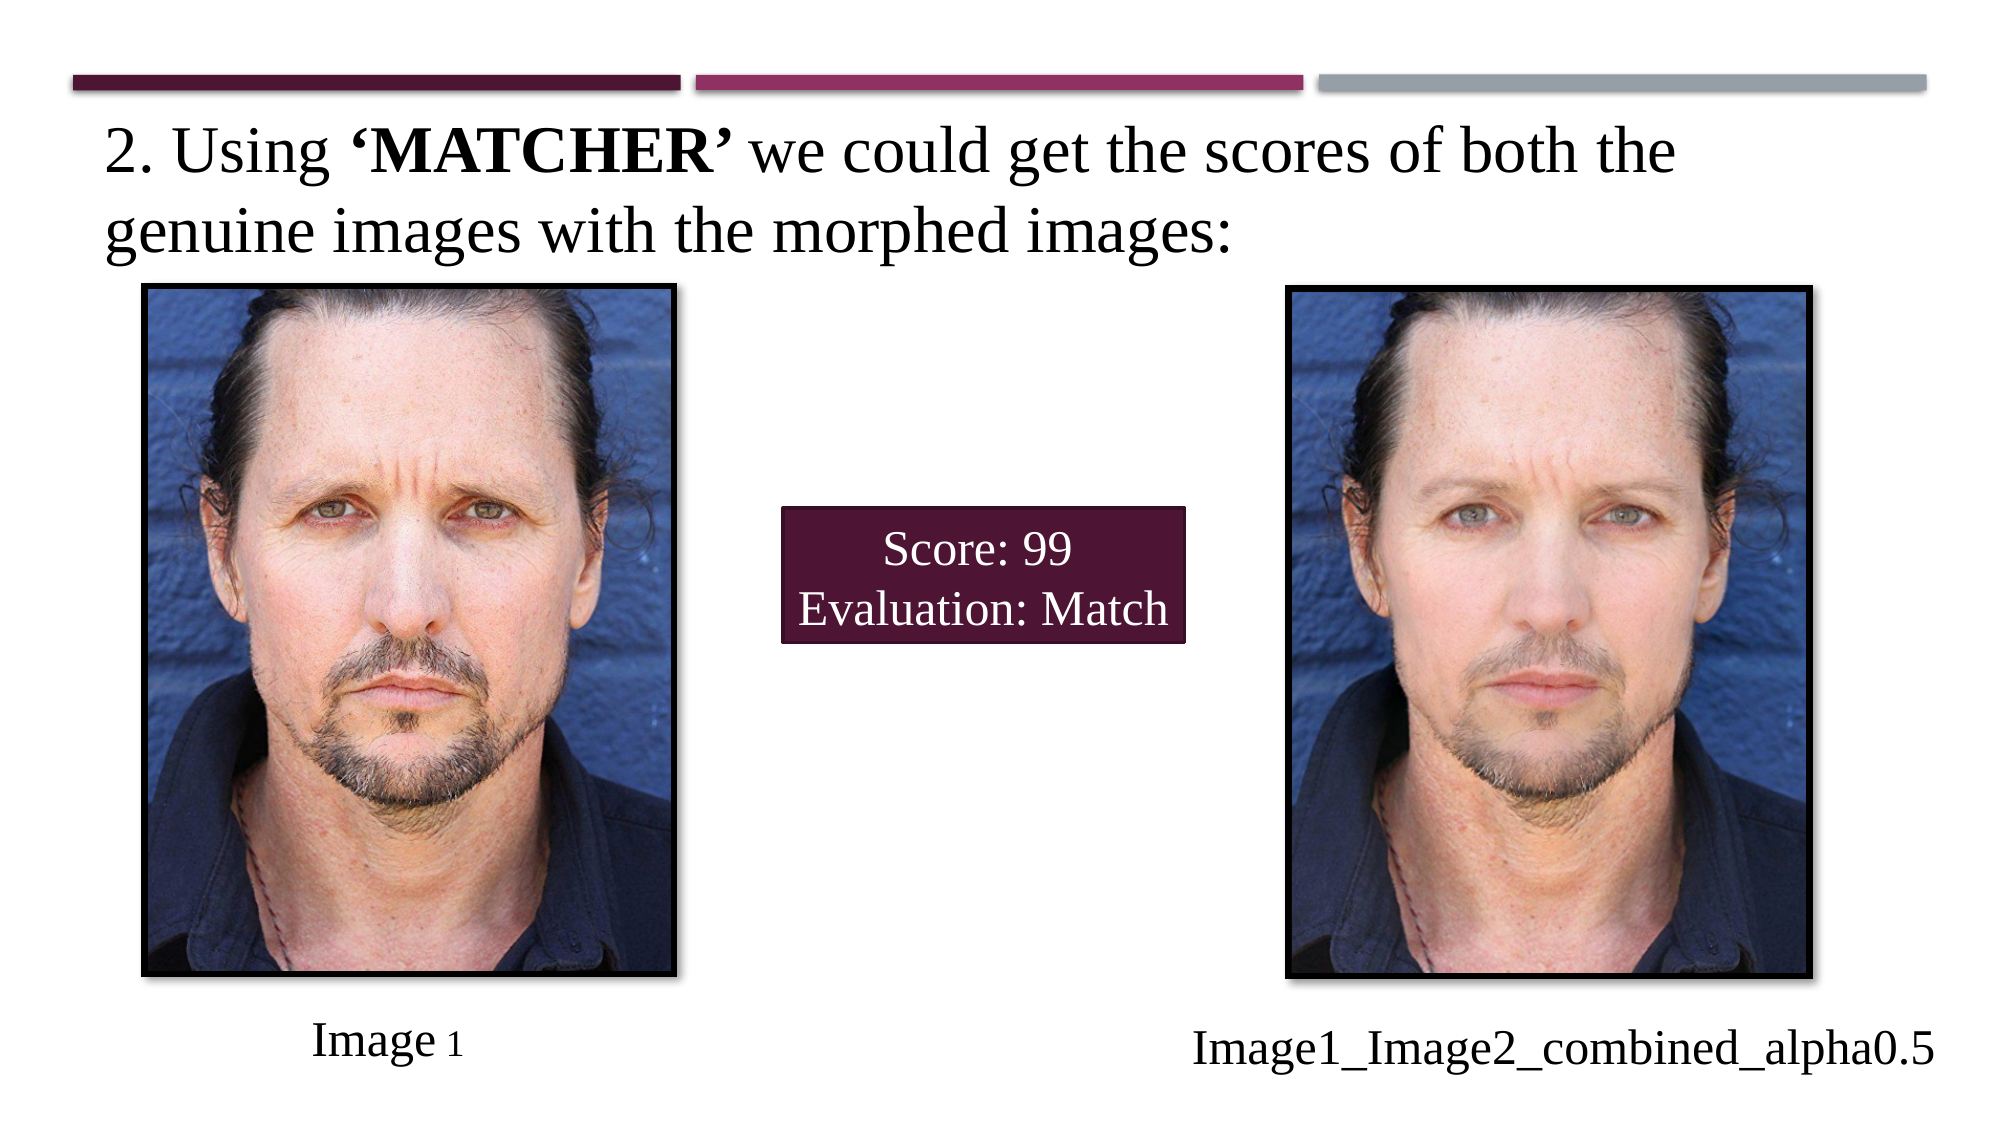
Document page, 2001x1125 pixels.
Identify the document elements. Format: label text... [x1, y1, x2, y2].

text_box 2. Using ‘MATCHER’ we could get the scores of both the genuine images with the morphed images: [89, 98, 1888, 274]
picture [146, 288, 672, 972]
text_box Image1_Image2_combined_alpha0.5 [1177, 1007, 1951, 1082]
text_box Score: 99 Evaluation: Match [781, 506, 1186, 644]
picture [1290, 290, 1807, 974]
text_box Image 1 [296, 999, 480, 1074]
